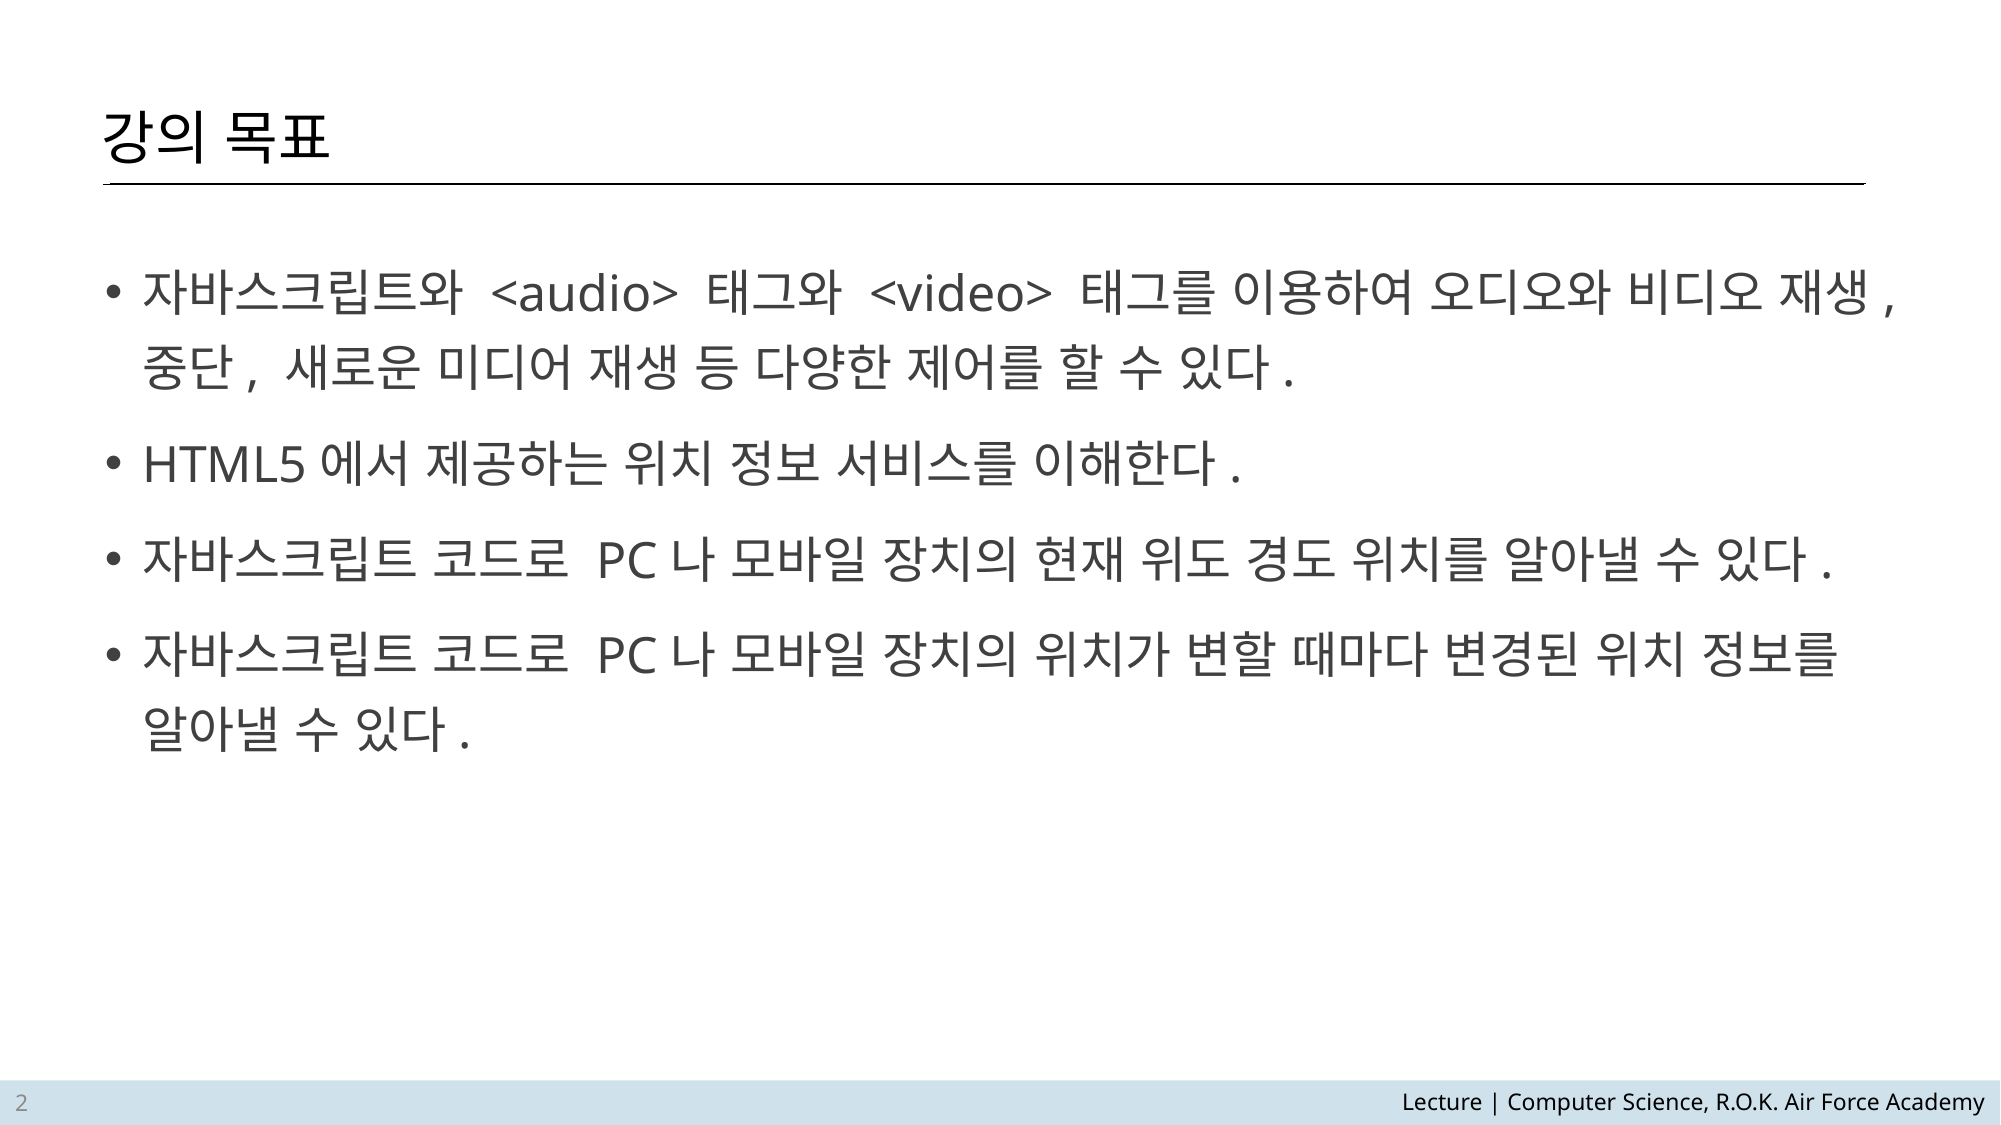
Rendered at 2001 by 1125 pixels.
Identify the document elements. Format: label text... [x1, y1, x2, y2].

list 강의 목표 [90, 109, 1862, 172]
slide_number 2 [0, 1086, 114, 1123]
list 자바스크립트와 <audio> 태그와 <video> 태그를 이용하여 오디오와 비디오 재생, 중단, 새로운 미디어 재생 등 다양한 제어를 할 수 있다. HTML5에서 제공하는 위치 정보 서비스를 이해한다. 자바스크립트 코드로 PC나 모바일 장치의 현재 위도 경도 위치를 알아낼 수 있다. 자바스크립트 코드로 PC나 모바일 장치의 위치가 변할 때마다 변경된 위치 정보를 알아낼 수 있다. [89, 238, 1942, 1014]
